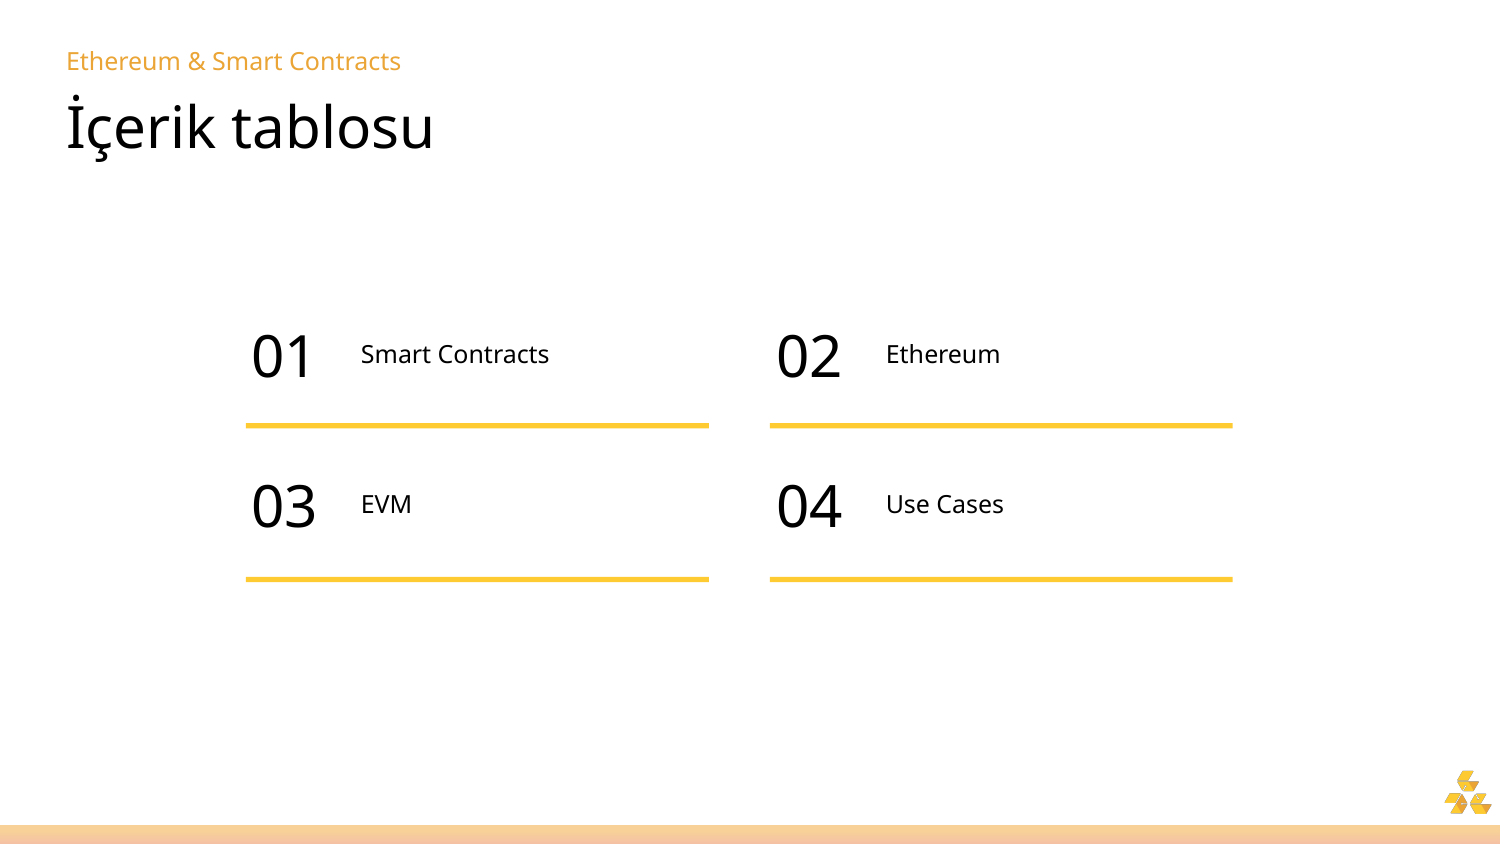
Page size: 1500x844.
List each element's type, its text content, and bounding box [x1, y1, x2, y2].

text_box 03 [236, 432, 372, 576]
text_box 02 [761, 282, 897, 426]
text_box 01 [236, 282, 372, 426]
text_box İçerik tablosu [51, 96, 1445, 169]
picture [0, 825, 1500, 844]
text_box [769, 576, 1233, 583]
text_box Ethereum [870, 327, 1259, 381]
text_box [245, 576, 709, 583]
picture [1444, 769, 1493, 818]
text_box [769, 423, 1233, 429]
text_box Use Cases [870, 477, 1259, 531]
text_box EVM [345, 477, 734, 531]
text_box Ethereum & Smart Contracts [51, 30, 1445, 96]
text_box [245, 423, 709, 429]
text_box Smart Contracts [345, 327, 734, 381]
text_box 04 [761, 432, 897, 576]
